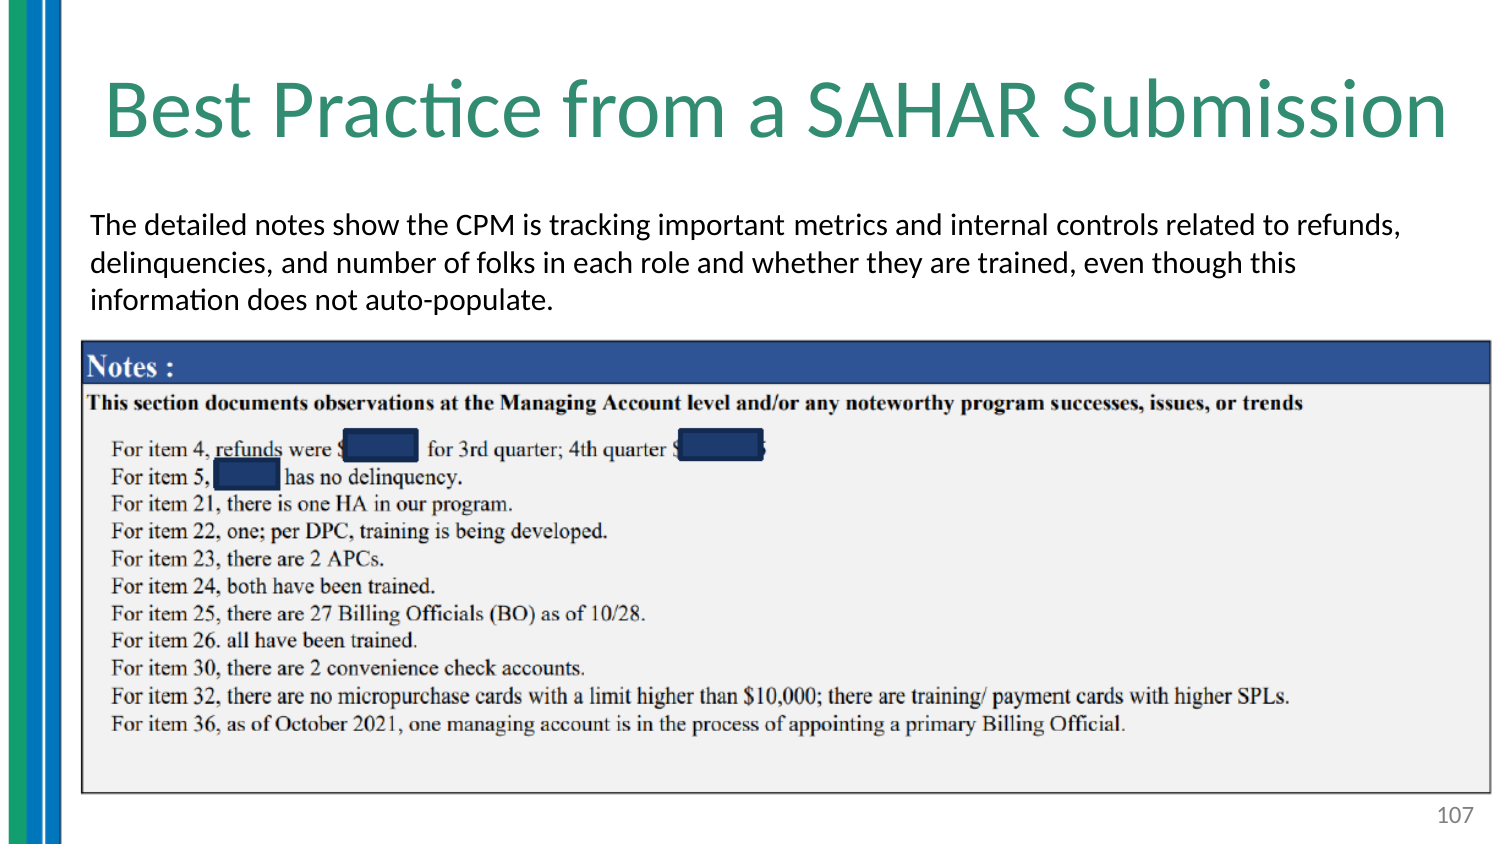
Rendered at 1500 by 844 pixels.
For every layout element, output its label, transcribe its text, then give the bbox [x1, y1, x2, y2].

list The detailed notes show the CPM is tracking important metrics and internal controls related to refunds, delinquencies, and number of folks in each role and whether they are trained, even though this information does not auto-populate. [75, 196, 1425, 334]
picture [29, 0, 1500, 844]
title Best Practice from a SAHAR Submission [75, 33, 1480, 175]
picture [0, 0, 26, 844]
